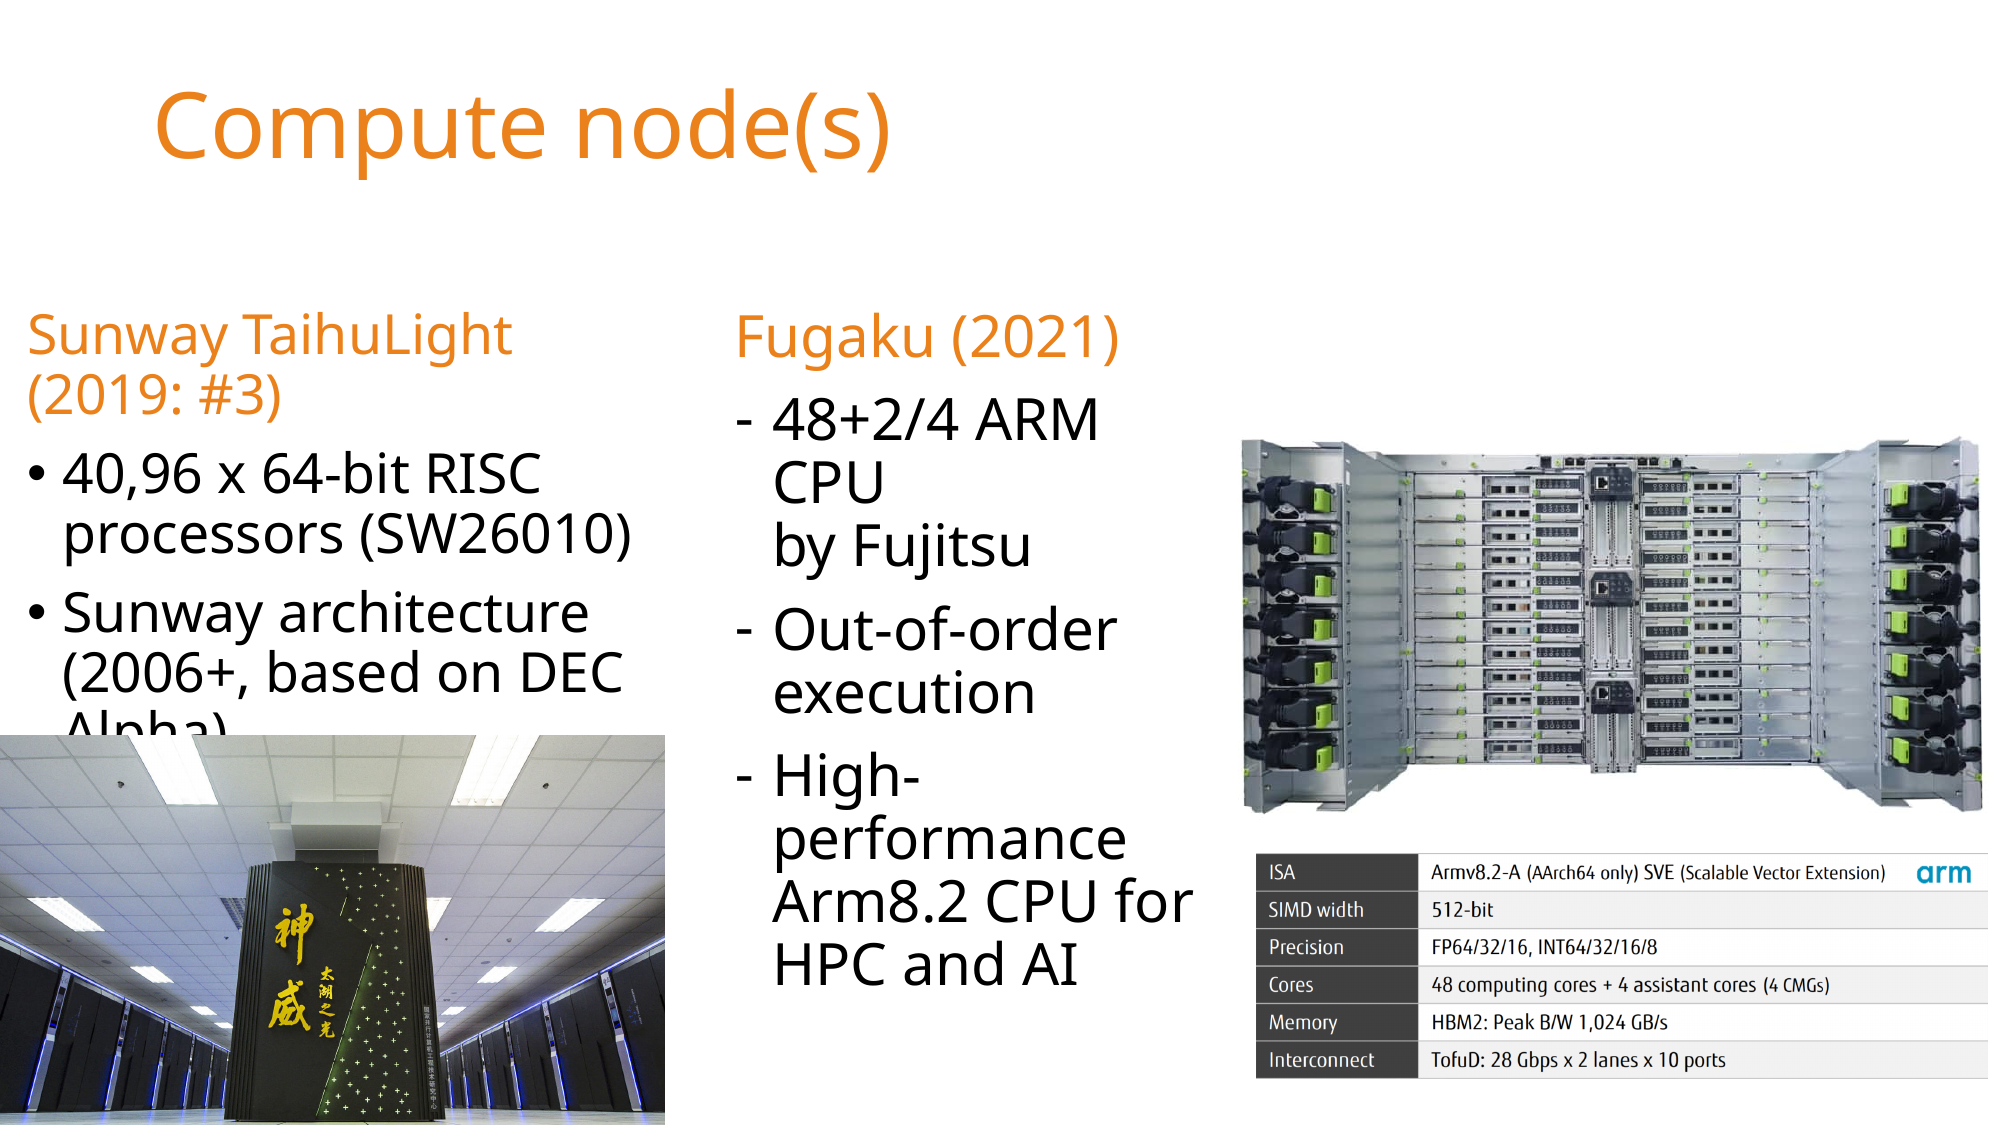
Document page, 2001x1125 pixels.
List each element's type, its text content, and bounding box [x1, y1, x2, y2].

title Compute node(s) [137, 20, 1863, 238]
picture [1256, 853, 1988, 1080]
text_box Fugaku (2021) 48+2/4 ARM CPU by Fujitsu Out-of-order execution High-performance Arm8.2 CPU for HPC and AI [719, 299, 1233, 1014]
picture [1223, 426, 2000, 823]
list Sunway TaihuLight (2019: #3) 40,96 x 64-bit RISC processors (SW26010) Sunway architecture (2006+, based on DEC Alpha) [12, 299, 695, 773]
picture [0, 735, 665, 1125]
